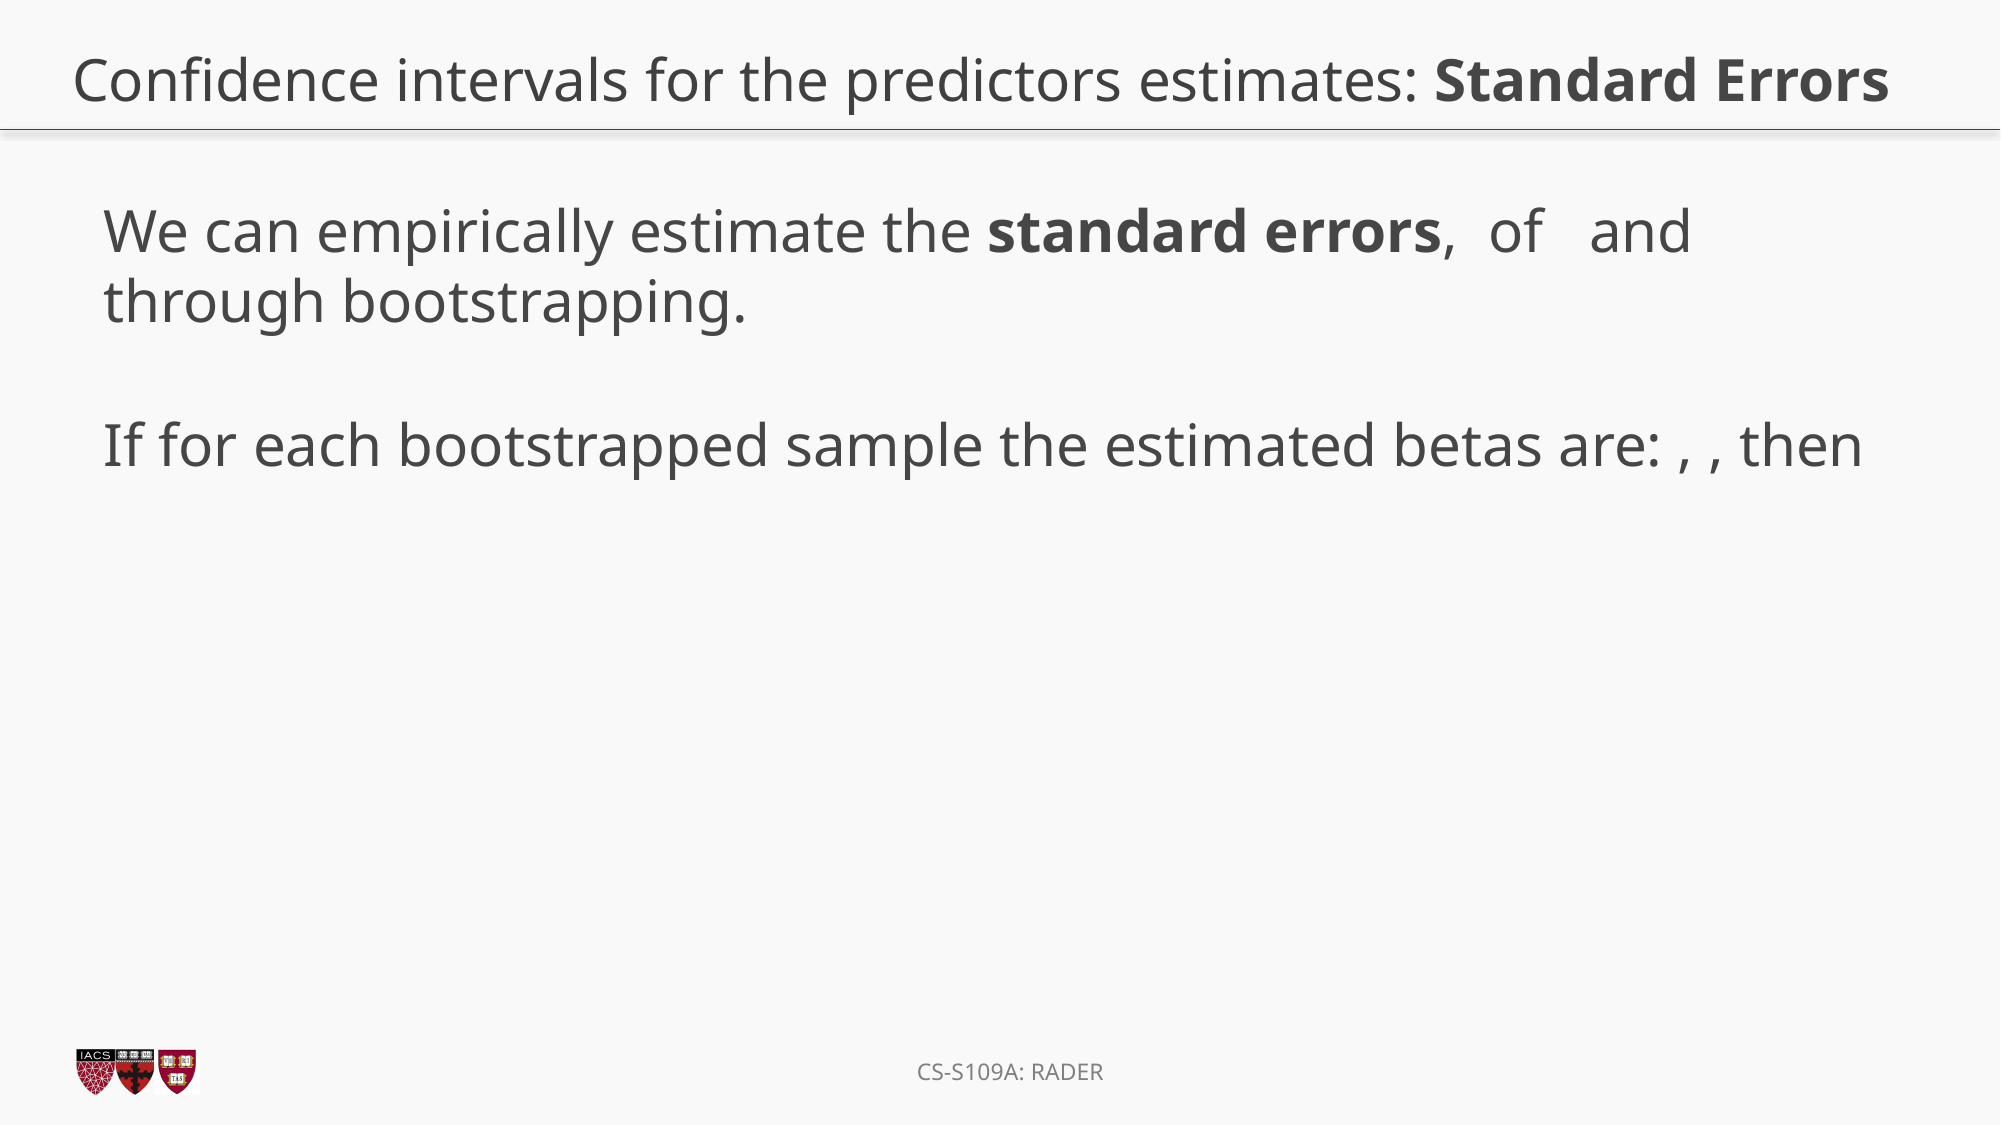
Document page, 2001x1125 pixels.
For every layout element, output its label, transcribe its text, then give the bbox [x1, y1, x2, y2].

picture [75, 1049, 200, 1095]
title Confidence intervals for the predictors estimates: Standard Errors [57, 35, 1943, 162]
